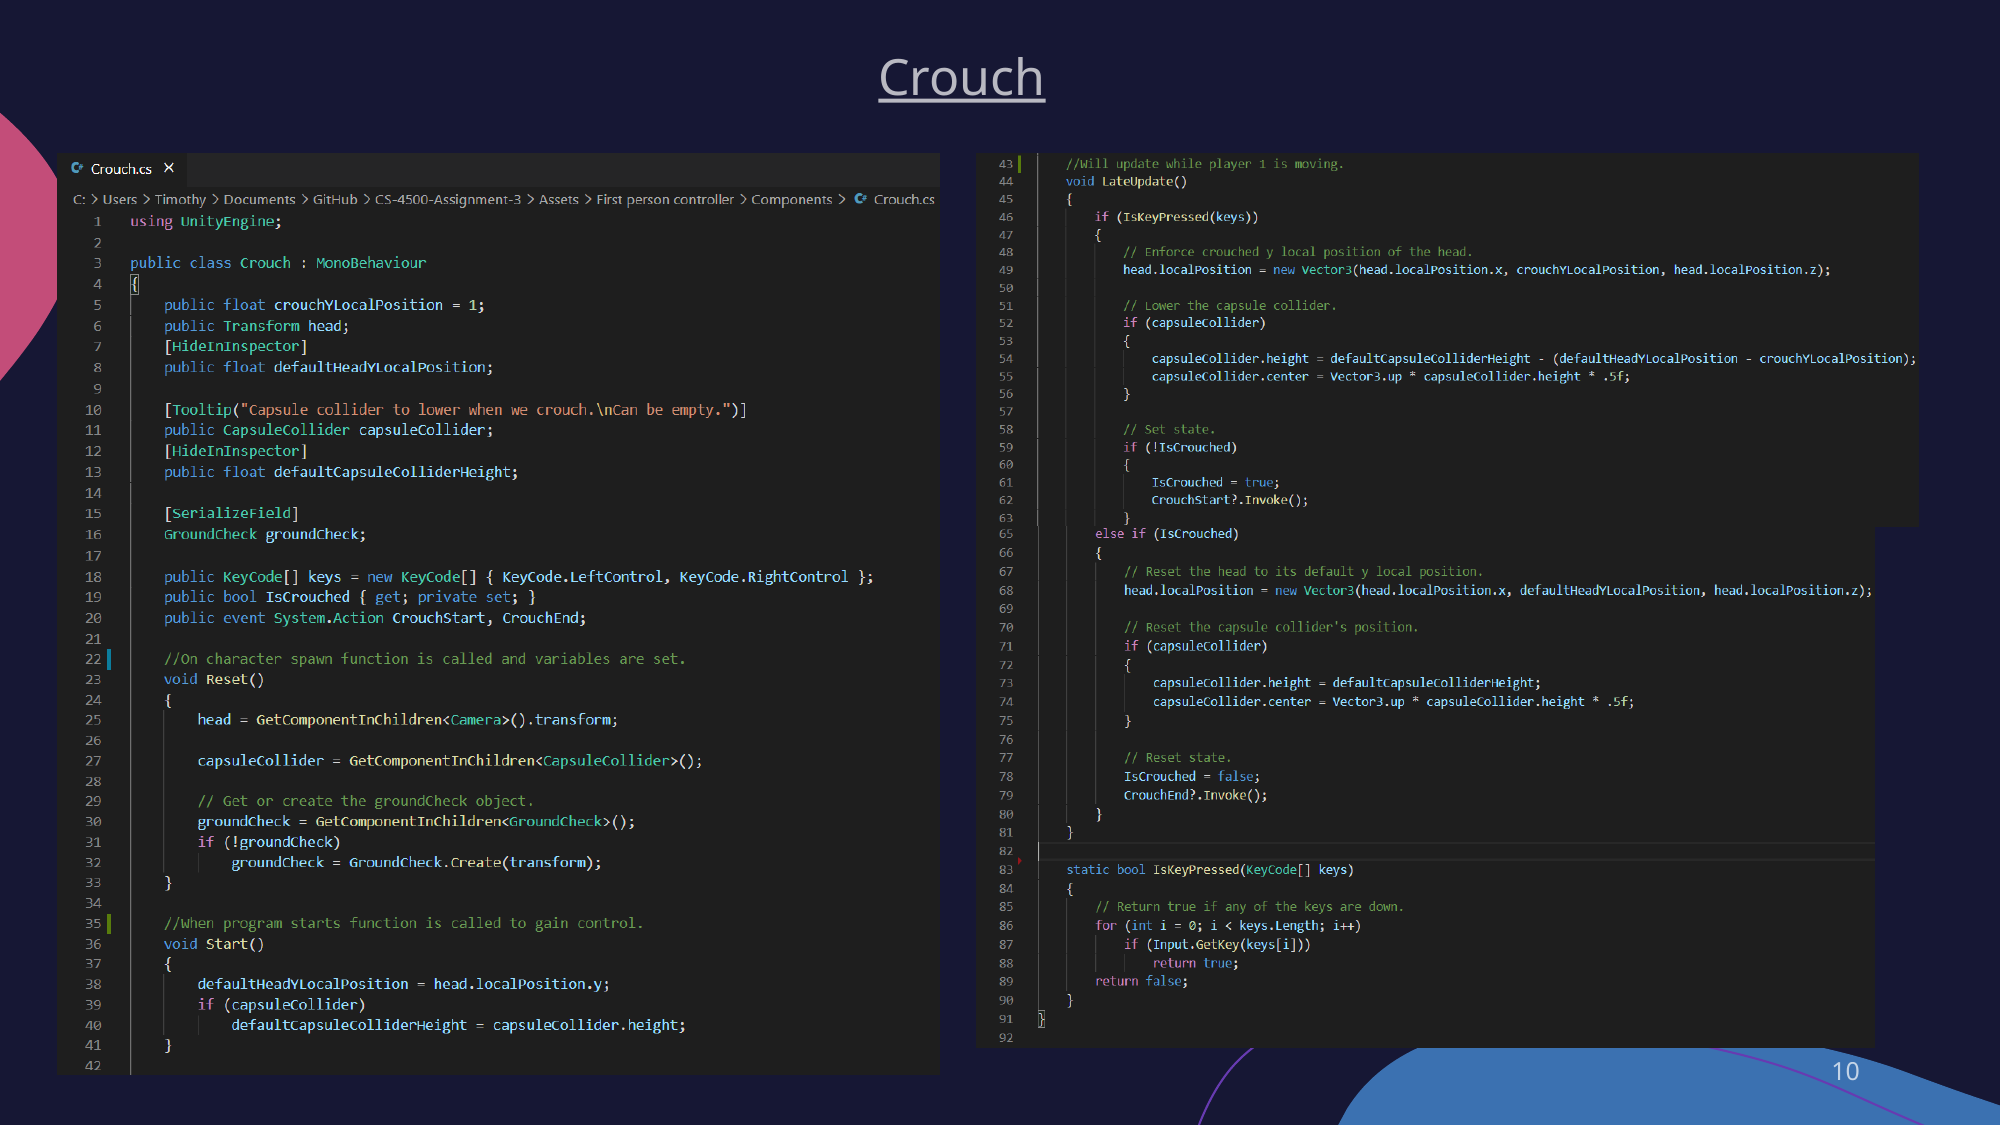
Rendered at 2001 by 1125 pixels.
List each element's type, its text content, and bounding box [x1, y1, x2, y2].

picture [57, 153, 940, 1075]
subtitle Crouch [87, 22, 1838, 126]
picture [976, 153, 1919, 1048]
slide_number 10 [1625, 1048, 1875, 1103]
